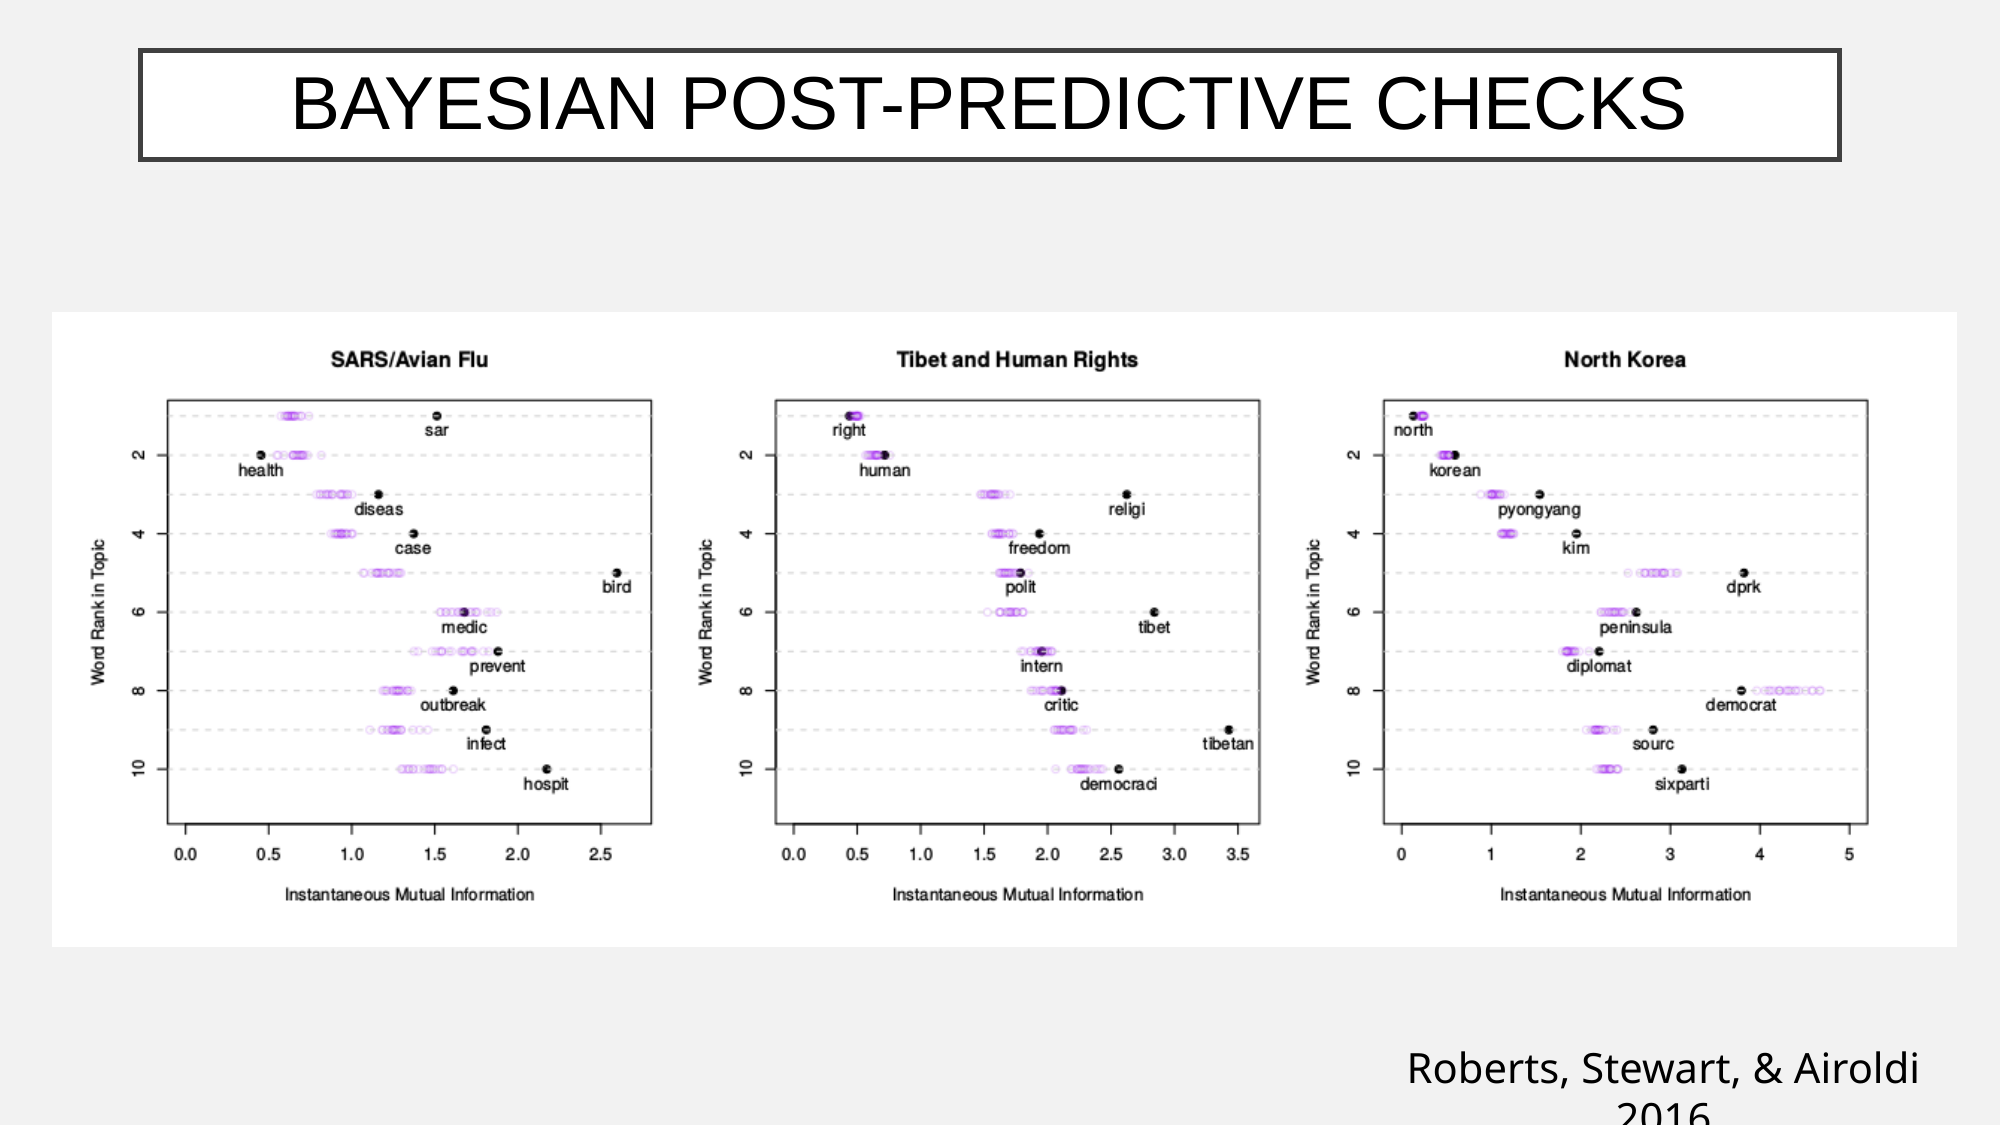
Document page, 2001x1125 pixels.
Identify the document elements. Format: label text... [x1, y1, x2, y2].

text_box Roberts, Stewart, & Airoldi 2016 [1344, 1034, 1983, 1105]
picture [51, 312, 1957, 947]
title Bayesian Post-predictive checks [138, 48, 1842, 162]
